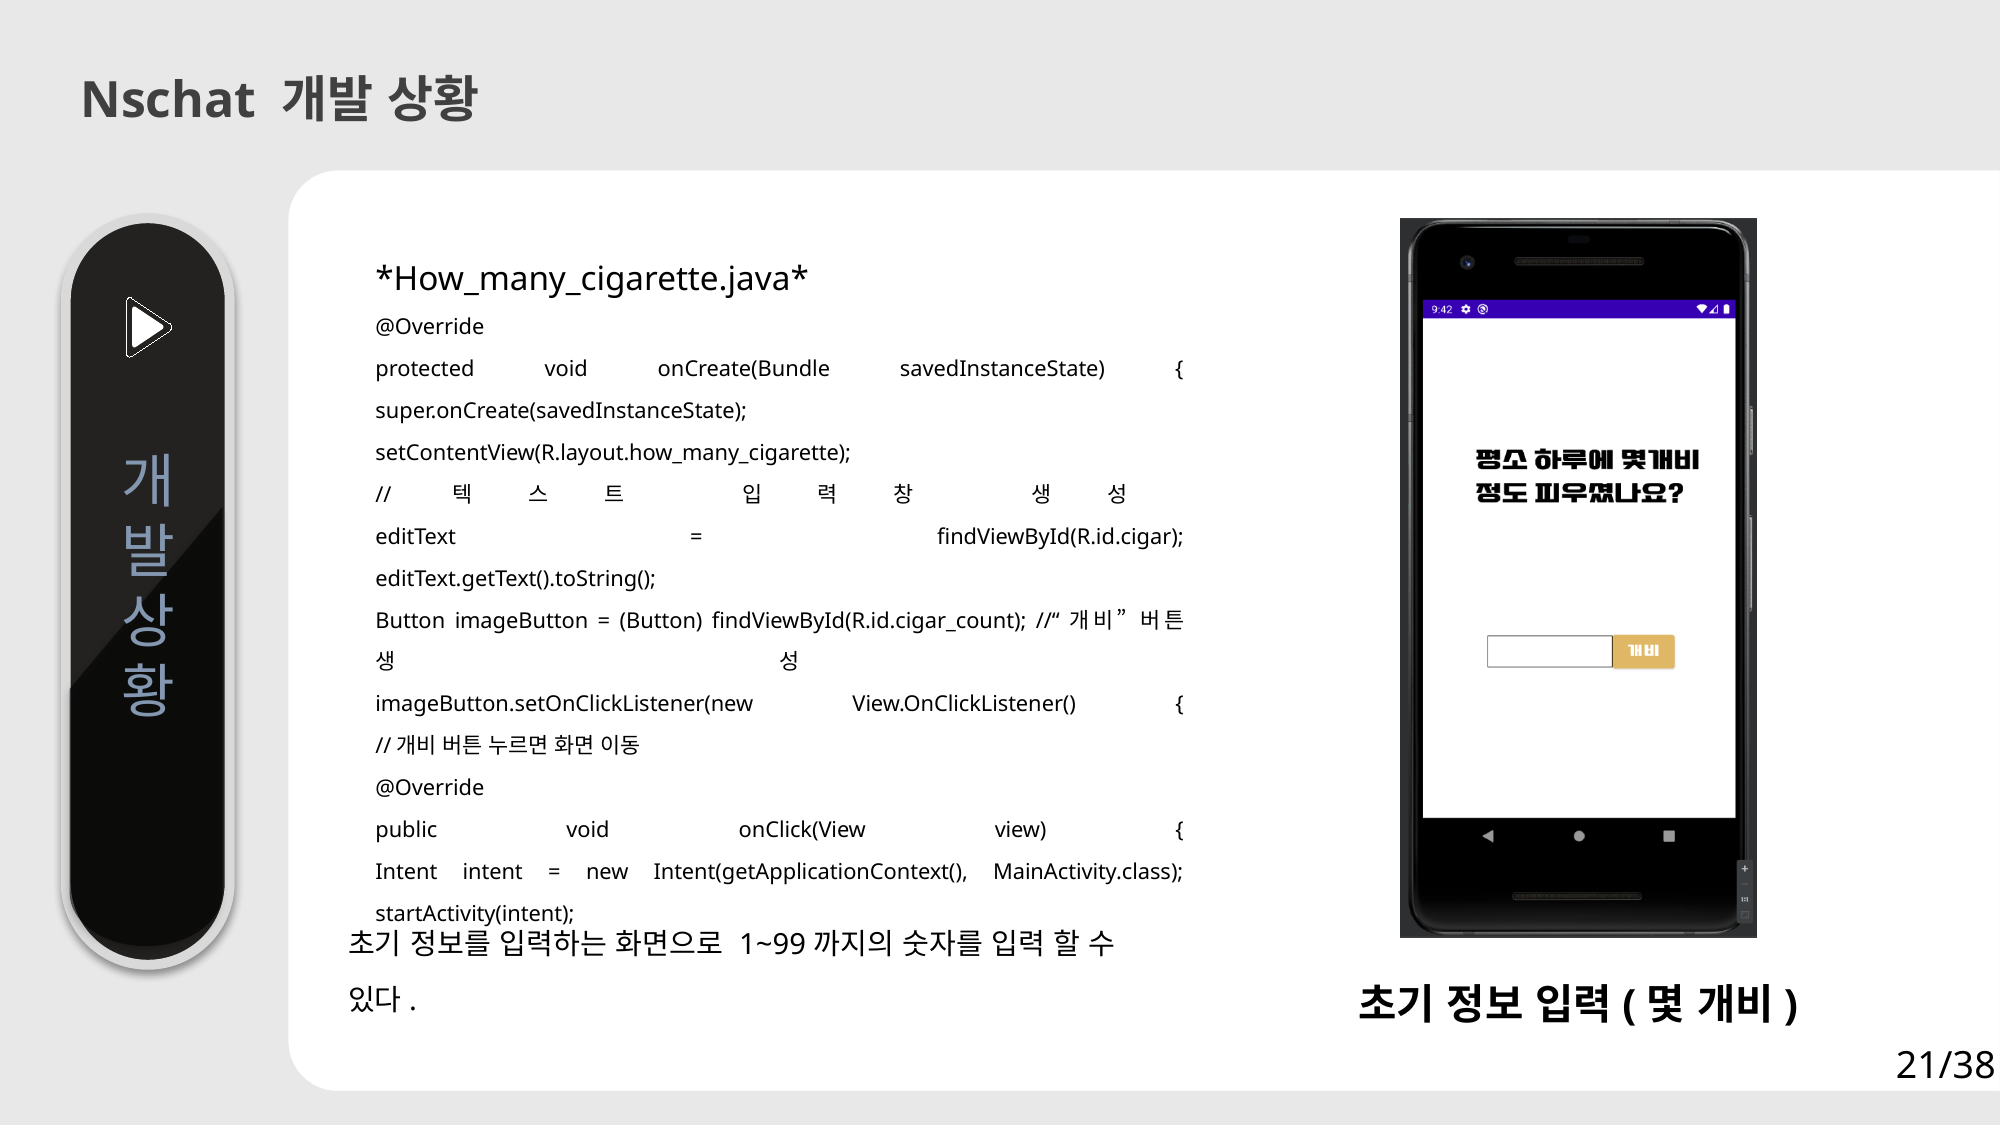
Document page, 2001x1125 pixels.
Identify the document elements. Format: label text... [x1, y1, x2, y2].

text_box 개 발 상 황 [69, 436, 226, 871]
text_box *How_many_cigarette.java* @Override protected void onCreate(Bundle savedInstanceState) { super.onCreate(savedInstanceState); setContentView(R.layout.how_many_cigarette); //텍스트 입력창 생성 editText = findViewById(R.id.cigar); editText.getText().toString(); Button imageButton = (Button) findViewById(R.id.cigar_count); //“개비” 버튼 생성 imageButton.setOnClickListener(new View.OnClickListener() { //개비 버튼 누르면 화면 이동 @Override public void onClick(View view) { Intent intent = new Intent(getApplicationContext(), MainActivity.class); startActivity(intent); [360, 225, 1200, 1020]
picture [1400, 218, 1757, 938]
text_box [0, 0, 2000, 1125]
text_box [68, 688, 224, 948]
text_box 21/38 [1881, 1033, 2000, 1094]
text_box [64, 217, 231, 894]
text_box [126, 297, 172, 358]
text_box Nschat 개발 상황 [65, 30, 506, 136]
text_box [84, 928, 218, 966]
text_box 초기 정보를 입력하는 화면으로 1~99까지의 숫자를 입력 할 수 있다. [333, 897, 1142, 1024]
text_box 초기 정보 입력(몇 개비) [1343, 970, 1814, 1036]
